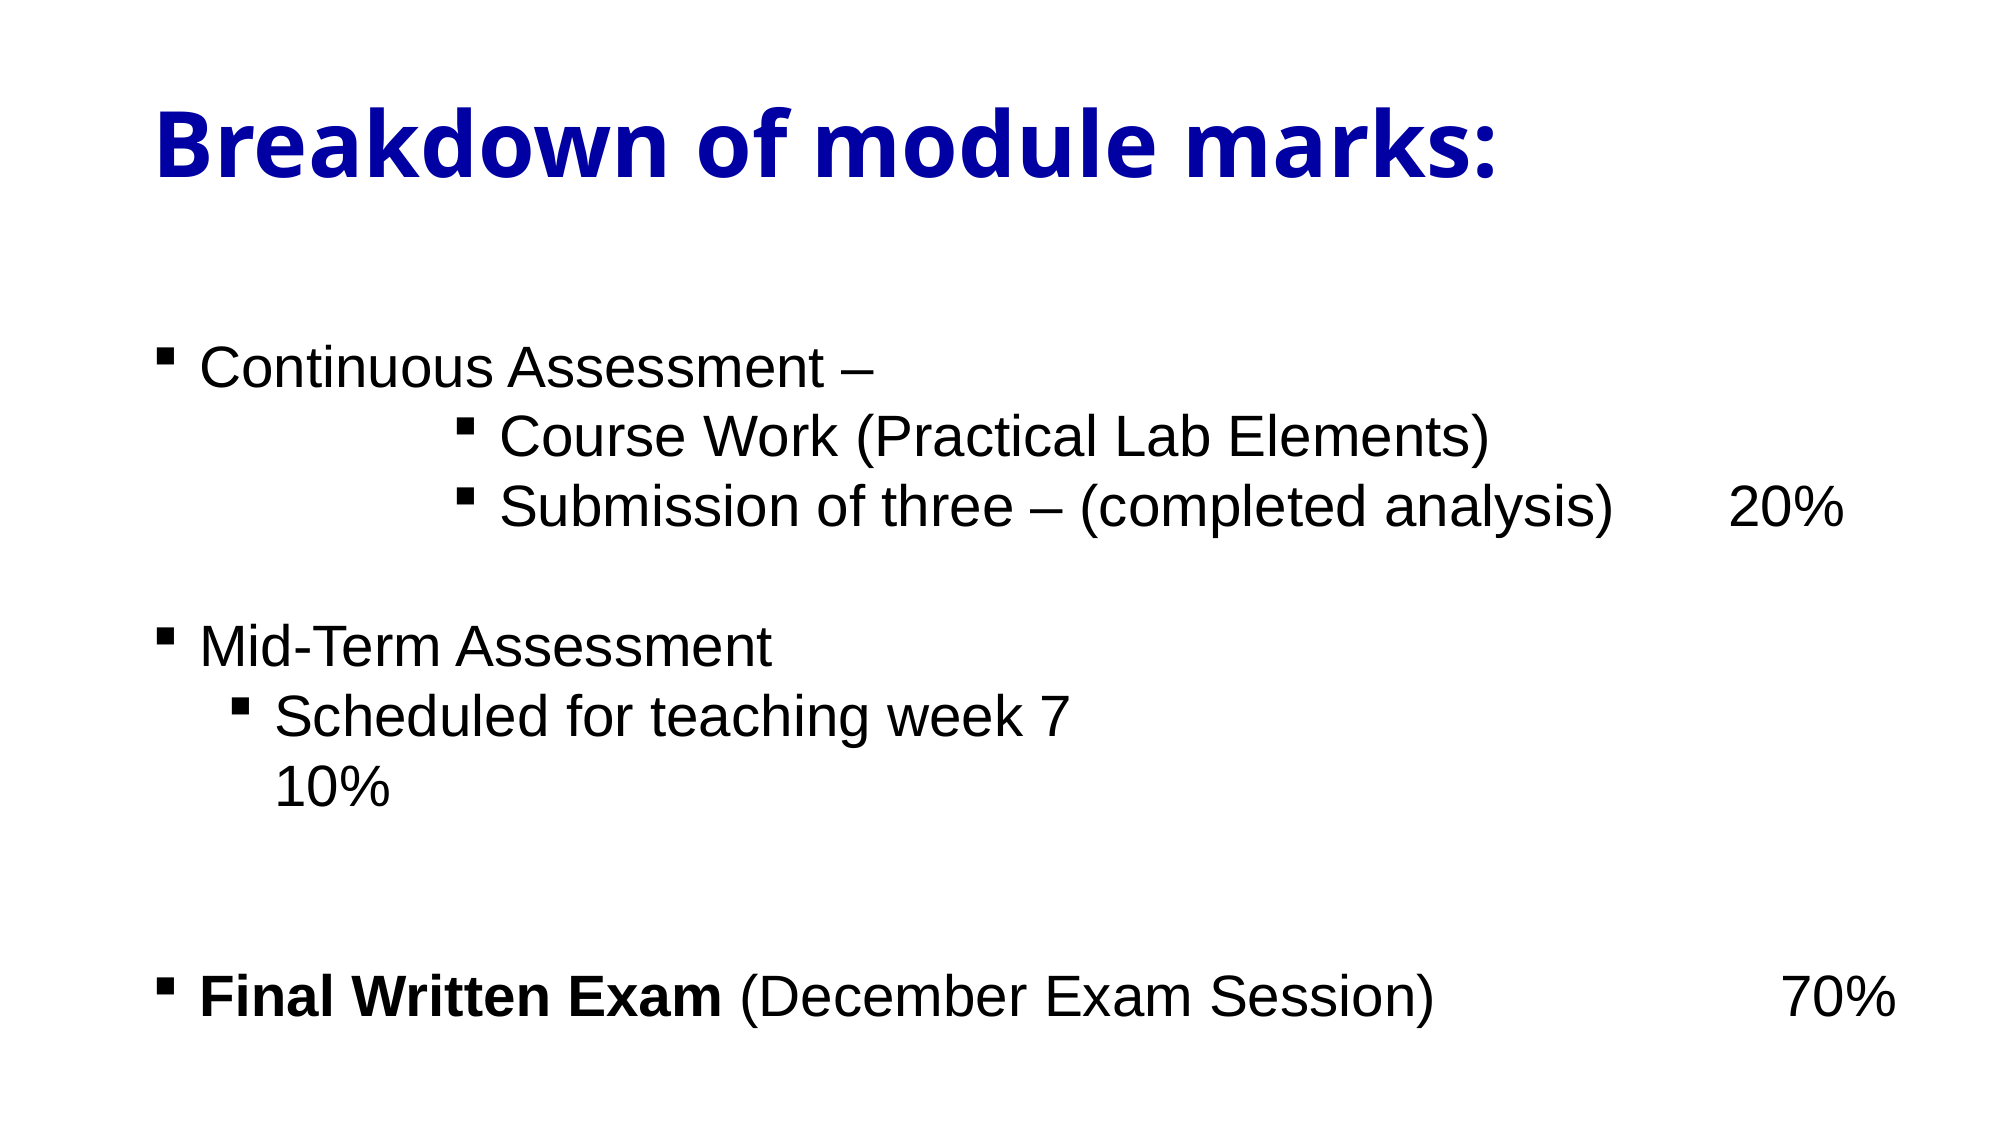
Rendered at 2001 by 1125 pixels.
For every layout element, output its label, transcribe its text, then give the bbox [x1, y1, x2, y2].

title Breakdown of module marks: [137, 74, 1863, 221]
text_box Continuous Assessment – Course Work (Practical Lab Elements) Submission of three – (completed analysis) 20% Mid-Term Assessment Scheduled for teaching week 7 10% Final Written Exam (December Exam Session) 70% [137, 321, 1917, 1036]
